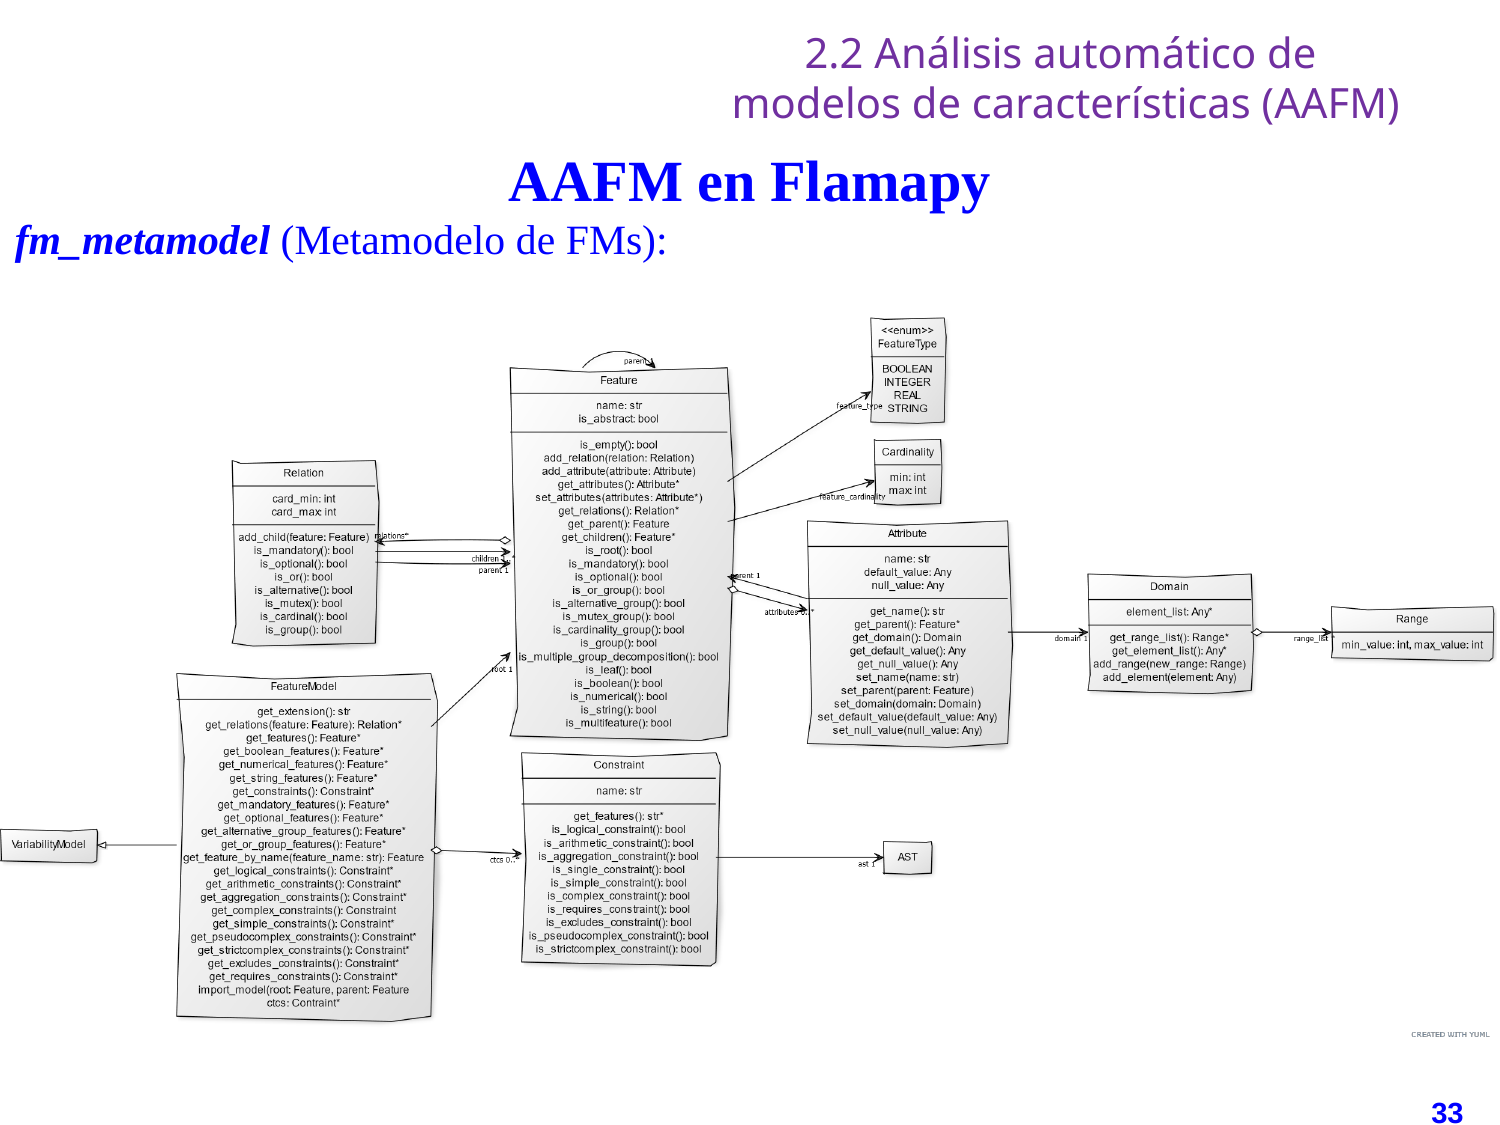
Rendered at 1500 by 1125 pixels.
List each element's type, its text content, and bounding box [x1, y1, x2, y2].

title 2.2 Análisis automático de modelos de características (AAFM) [631, 19, 1500, 126]
text_box AAFM en Flamapy fm_metamodel (Metamodelo de FMs): [0, 135, 1500, 271]
picture [0, 314, 1498, 1046]
